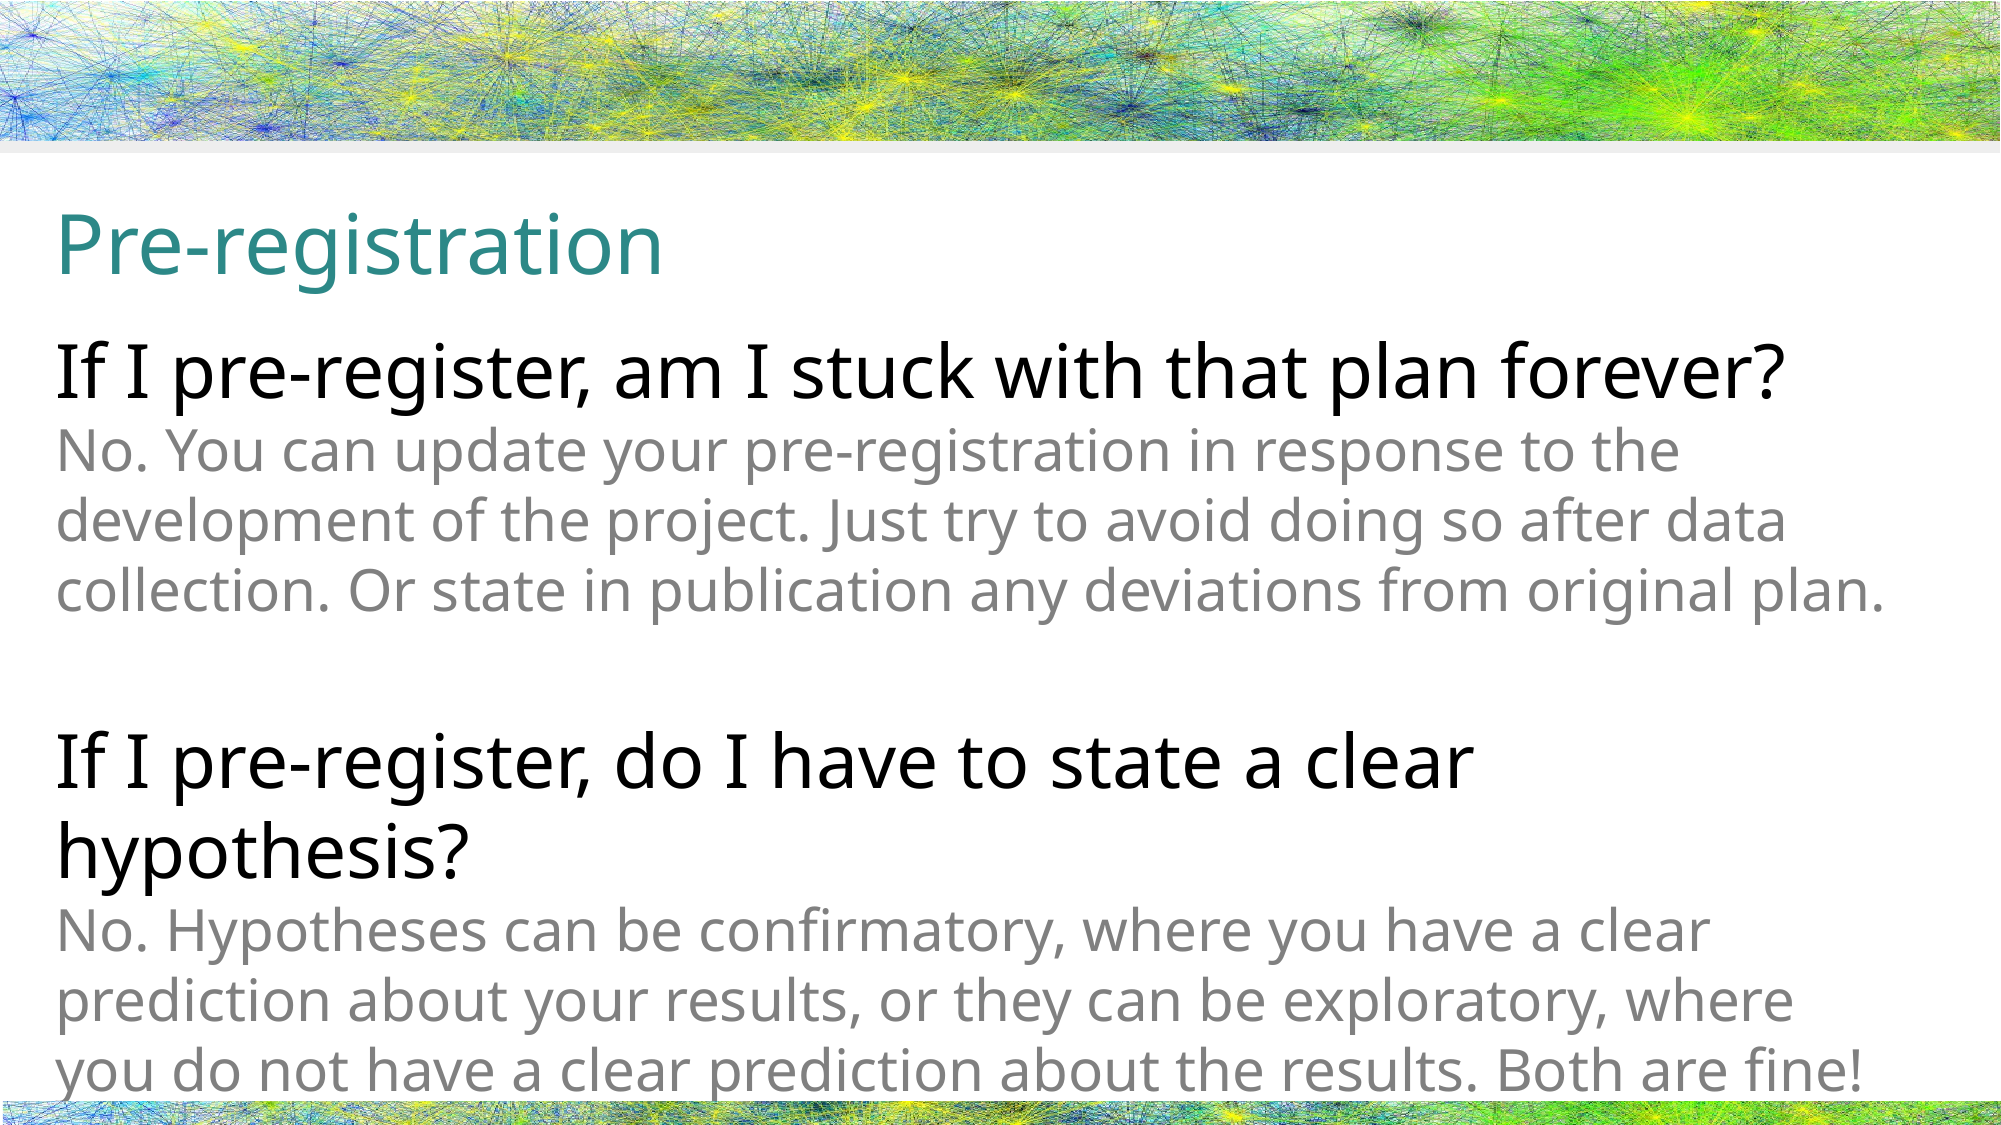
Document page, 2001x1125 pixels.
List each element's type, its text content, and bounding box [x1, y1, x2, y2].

picture [2, 1100, 2001, 1125]
picture [0, 0, 2000, 146]
text_box Pre-registration [40, 183, 1885, 299]
text_box If I pre-register, am I stuck with that plan forever? No. You can update your pre-registration in response to the development of the project. Just try to avoid doing so after data collection. Or state in publication any deviations from original plan. If I pre-register, do I have to state a clear hypothesis? No. Hypotheses can be confirmatory, where you have a clear prediction about your results, or they can be exploratory, where you do not have a clear prediction about the results. Both are fine! As long you specify in the first instance. [40, 315, 1920, 1100]
